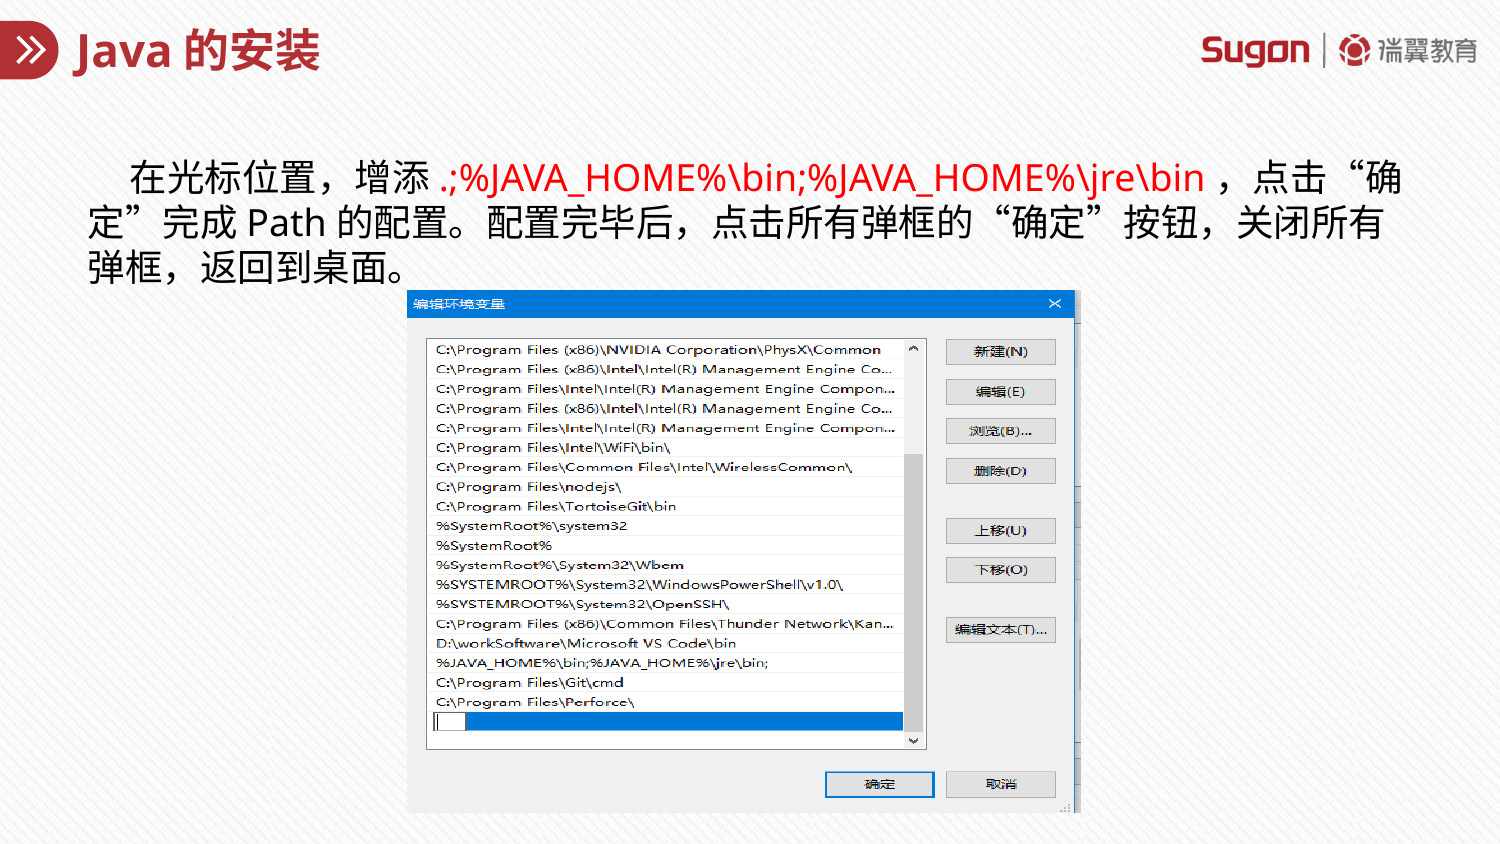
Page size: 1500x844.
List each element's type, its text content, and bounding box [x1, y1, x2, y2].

picture [0, 0, 1500, 844]
text_box 在光标位置，增添.;%JAVA_HOME%\bin;%JAVA_HOME%\jre\bin，点击“确定”完成Path的配置。配置完毕后，点击所有弹框的“确定”按钮，关闭所有弹框，返回到桌面。 [72, 145, 1428, 341]
title Java的安装 [65, 22, 1161, 83]
